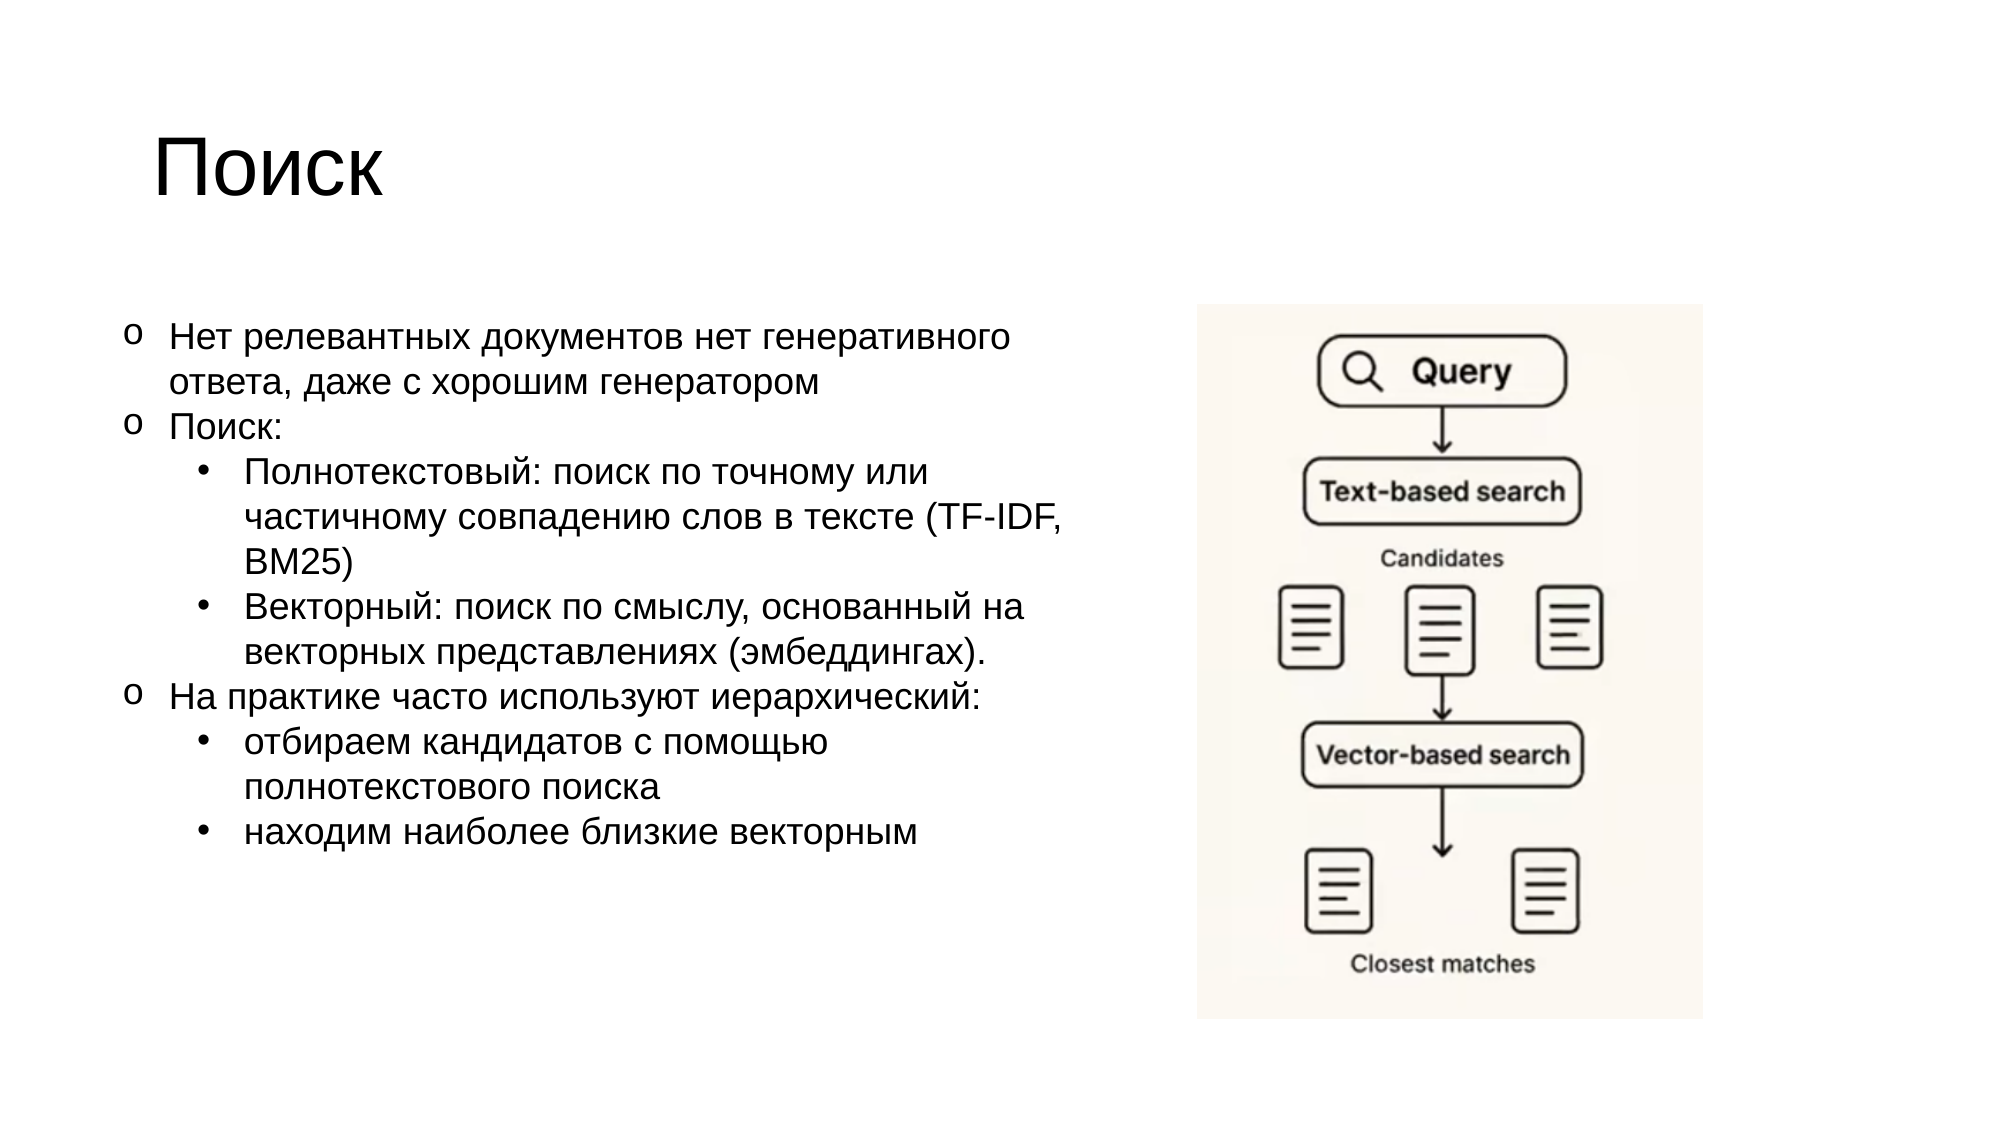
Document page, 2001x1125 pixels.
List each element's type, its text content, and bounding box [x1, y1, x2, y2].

title Поиск [137, 59, 1863, 278]
text_box Нет релевантных документов нет генеративного ответа, даже с хорошим генератором Поиск: Полнотекстовый: поиск по точному или частичному совпадению слов в тексте (TF-IDF, BM25) Векторный: поиск по смыслу, основанный на векторных представлениях (эмбеддингах). На практике часто используют иерархический: отбираем кандидатов с помощью полнотекстового поиска находим наиболее близкие векторным [107, 304, 1107, 860]
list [1197, 304, 1703, 1019]
